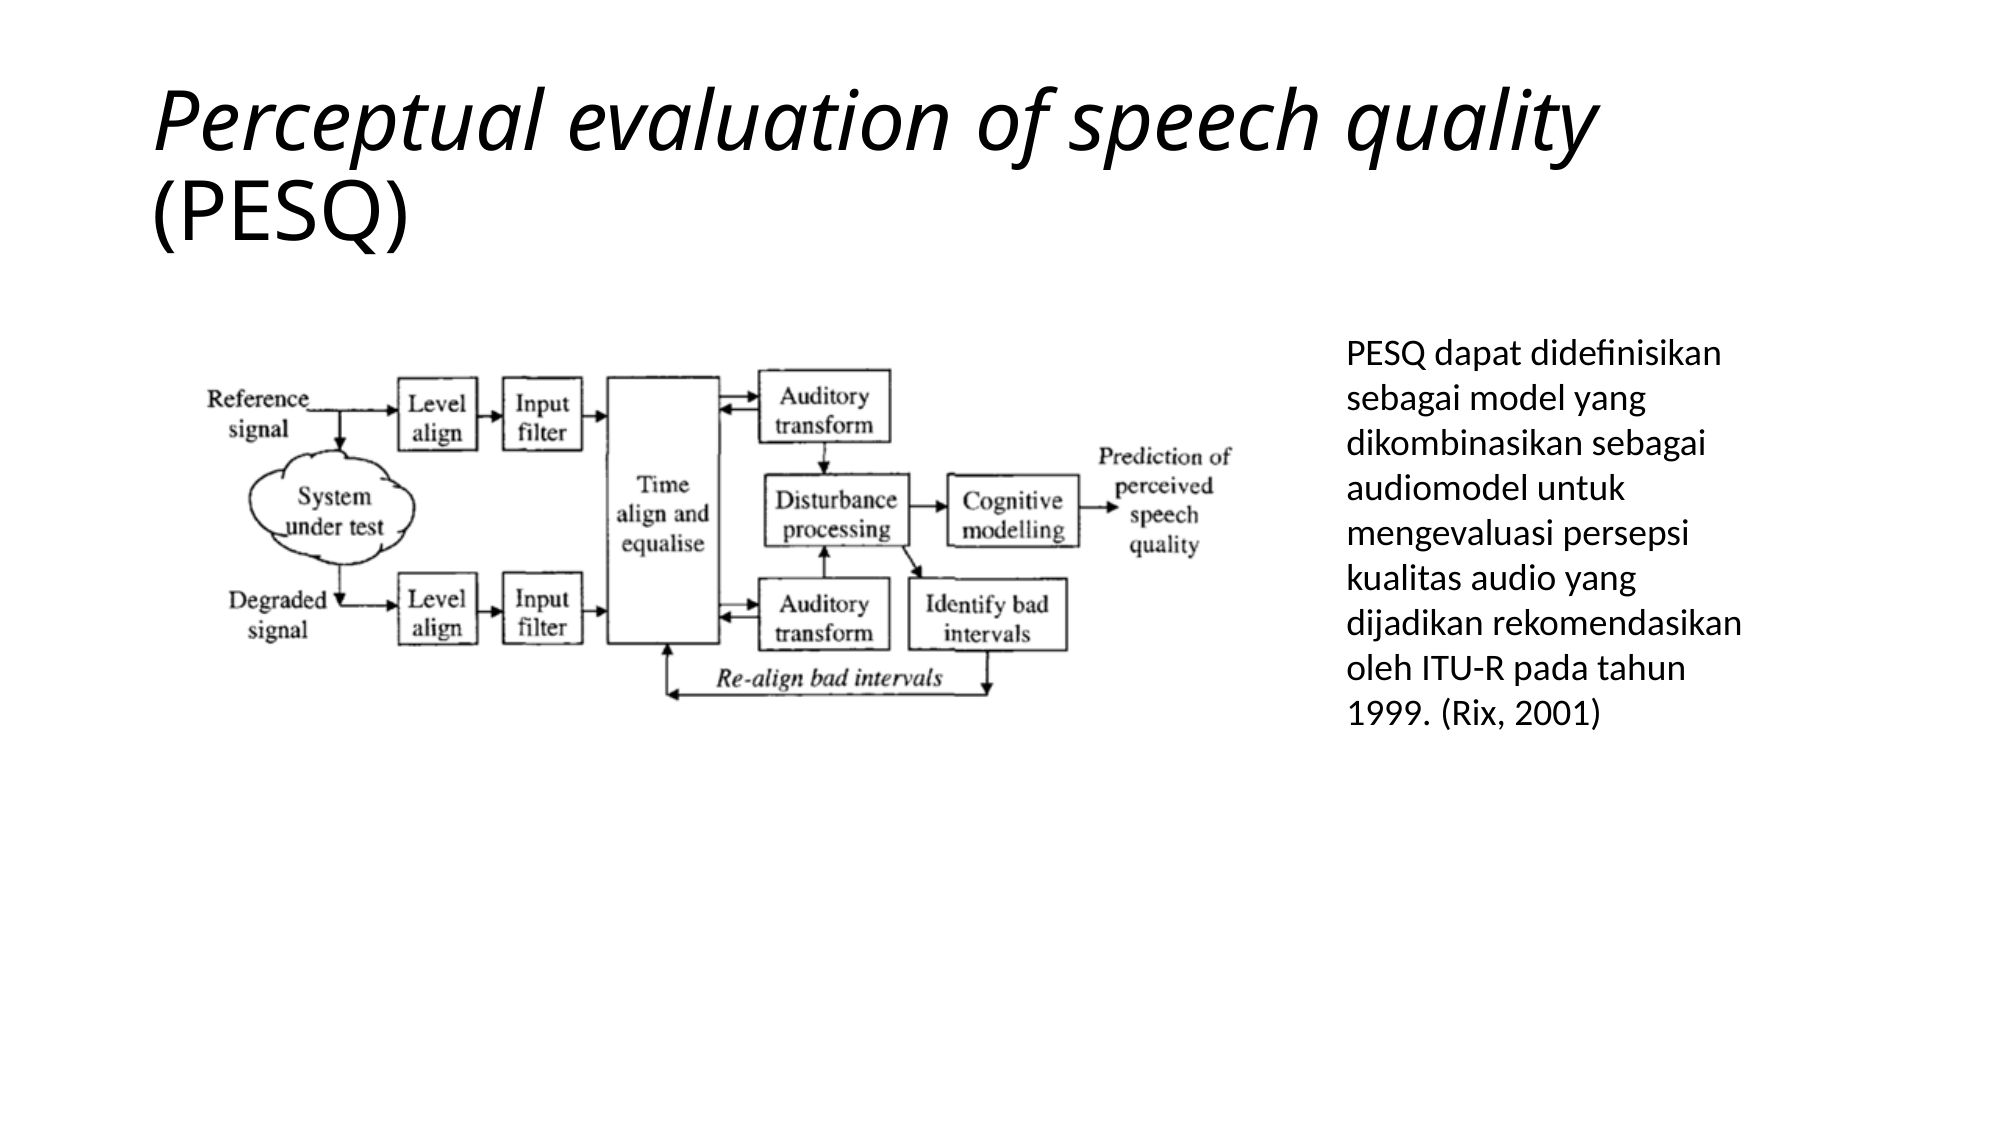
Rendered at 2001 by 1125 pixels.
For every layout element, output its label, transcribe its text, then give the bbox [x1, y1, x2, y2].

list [106, 348, 1278, 708]
title Perceptual evaluation of speech quality (PESQ) [137, 59, 1863, 278]
text_box PESQ dapat didefinisikan sebagai model yang dikombinasikan sebagai audiomodel untuk mengevaluasi persepsi kualitas audio yang dijadikan rekomendasikan oleh ITU-R pada tahun 1999. (Rix, 2001) [1331, 320, 1782, 741]
